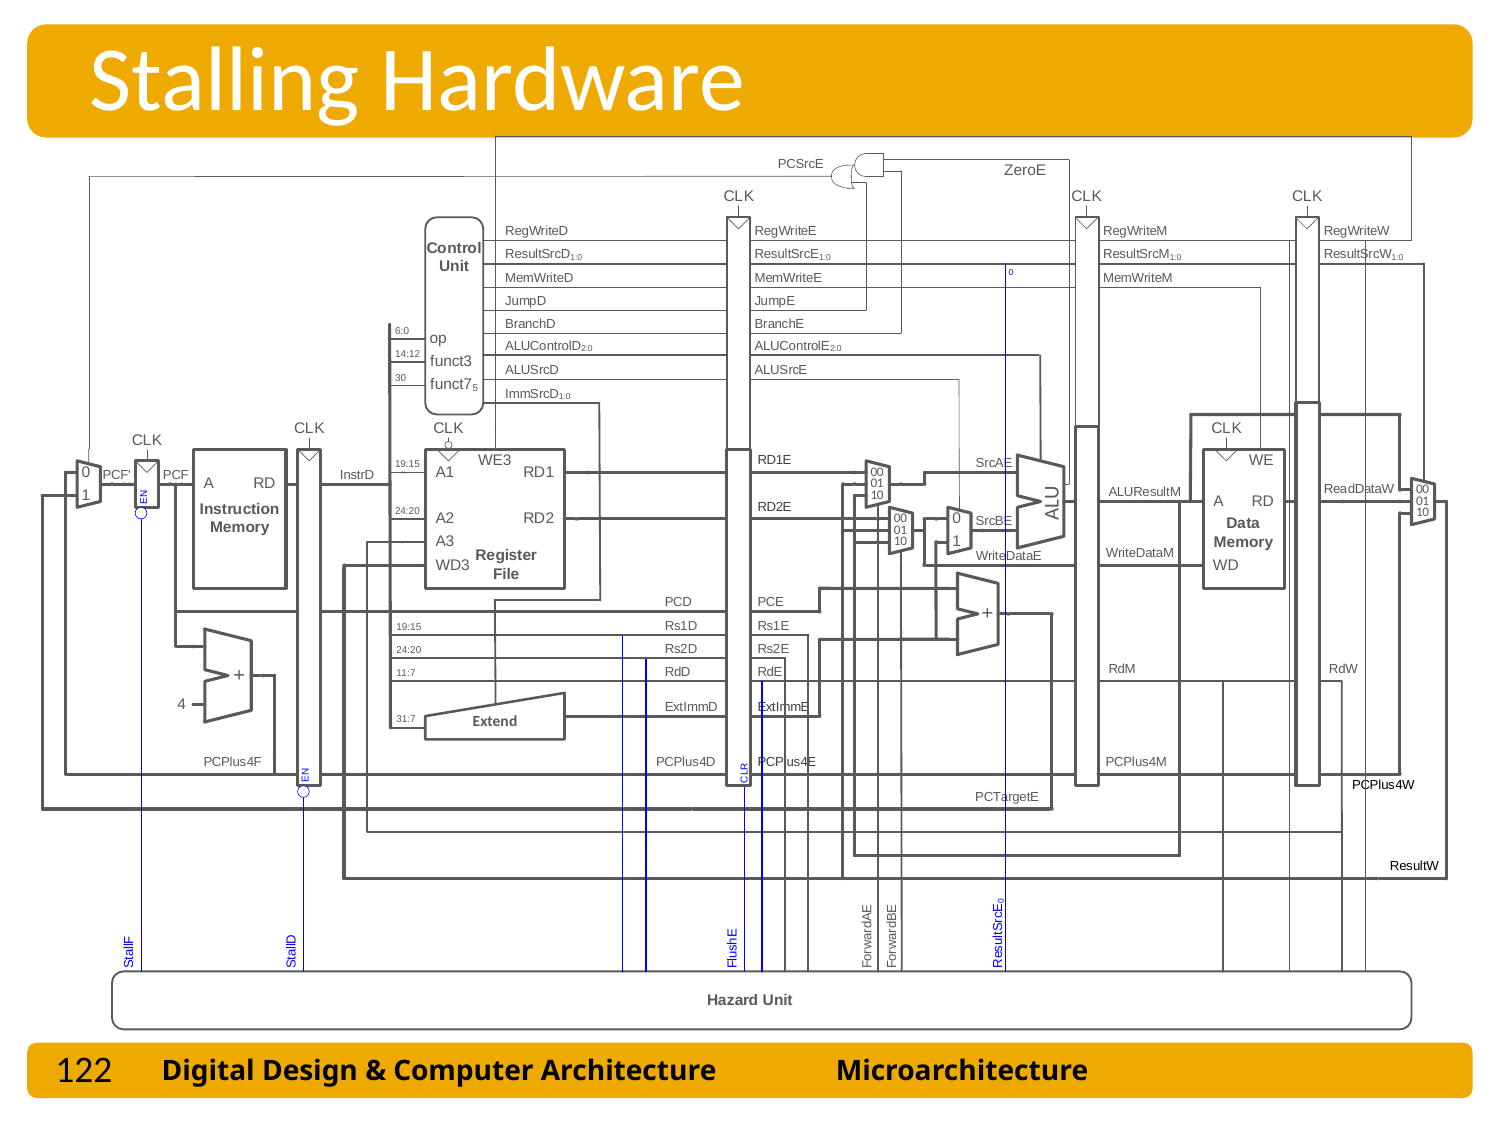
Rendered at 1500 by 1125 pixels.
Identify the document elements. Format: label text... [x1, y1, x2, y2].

text_box Stalling Hardware [75, 11, 1450, 131]
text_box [37, 132, 1451, 1033]
slide_number 122 [40, 1041, 164, 1096]
